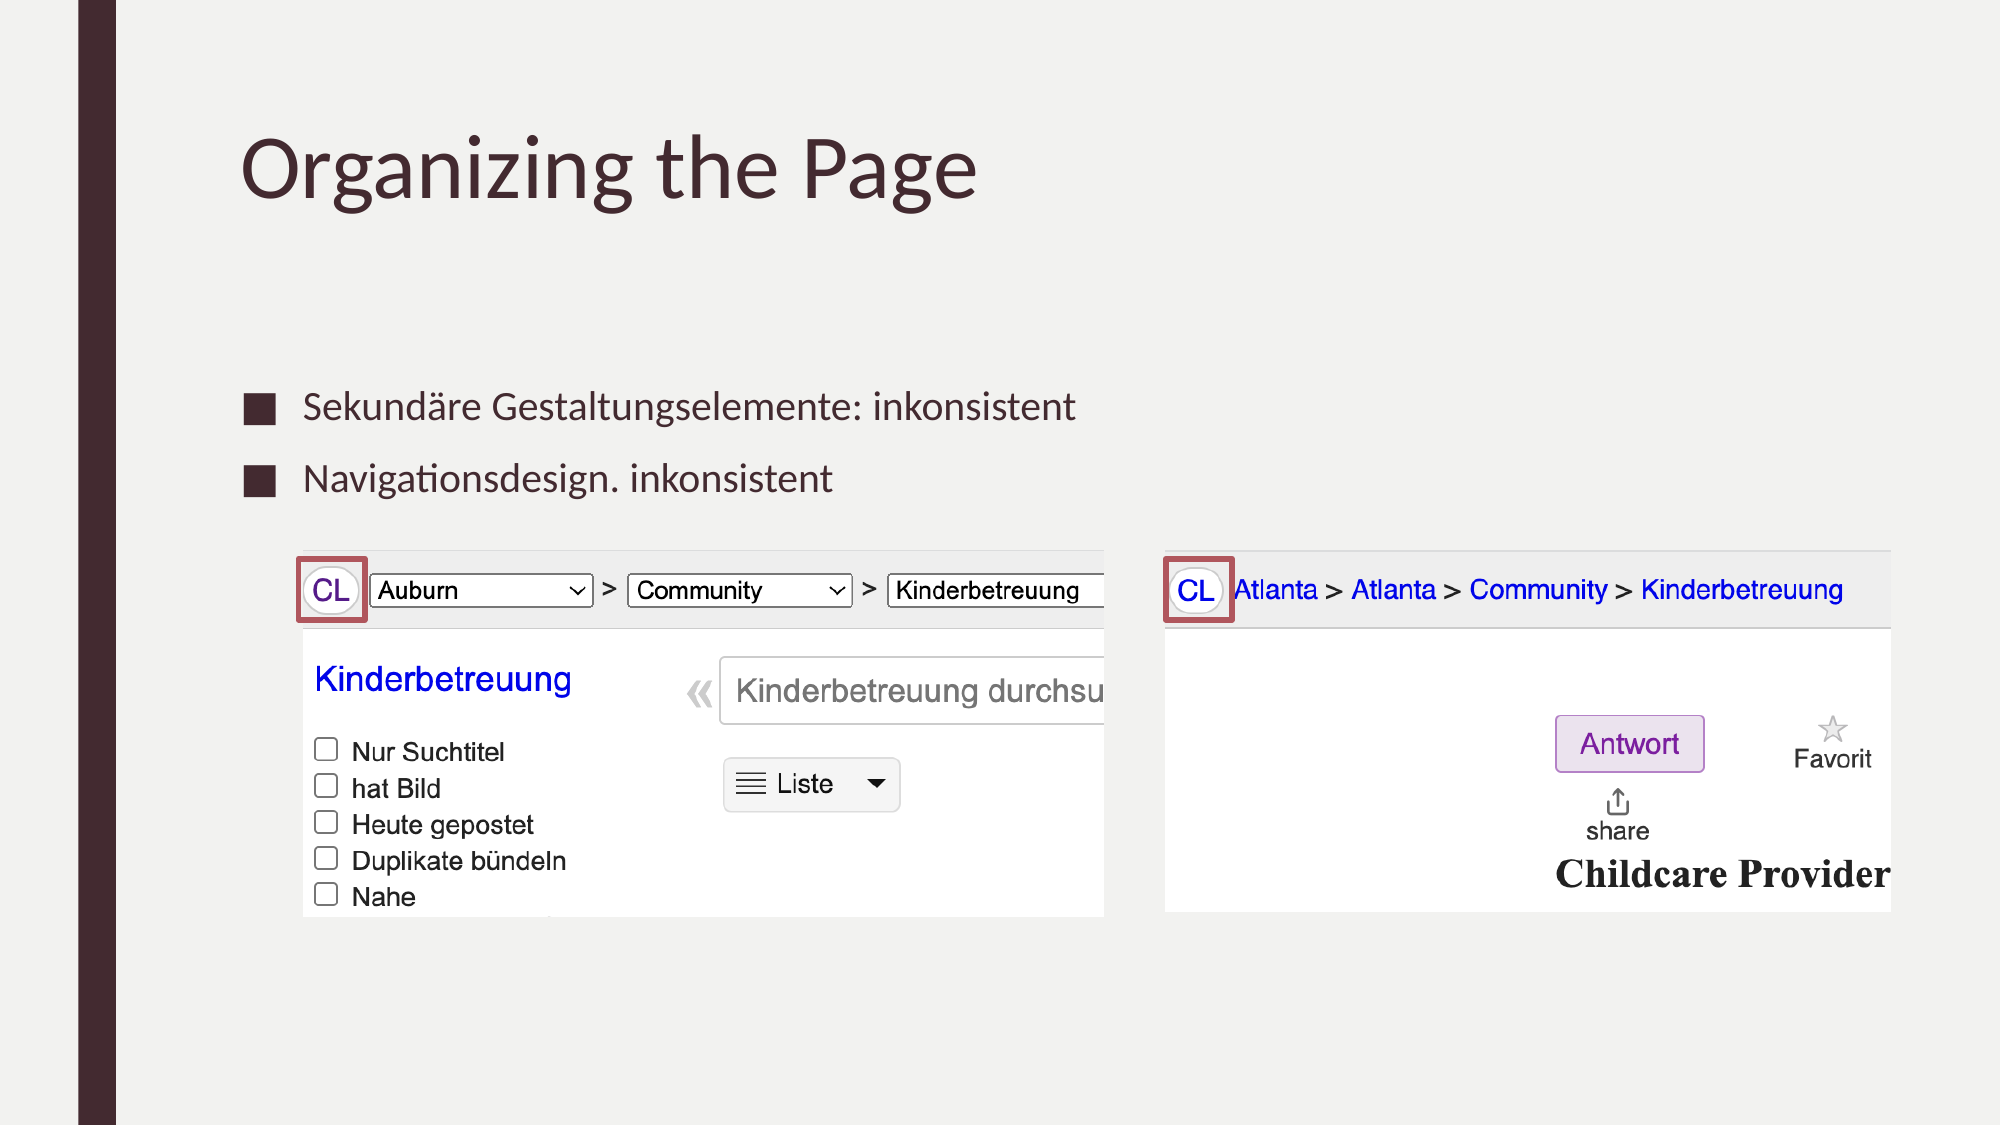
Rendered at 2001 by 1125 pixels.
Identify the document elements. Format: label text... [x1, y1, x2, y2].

title Organizing the Page [225, 112, 1800, 357]
picture [1165, 550, 1891, 912]
list Sekundäre Gestaltungselemente: inkonsistent Navigationsdesign. inkonsistent [225, 375, 1800, 963]
picture [303, 550, 1104, 917]
text_box [296, 556, 303, 623]
